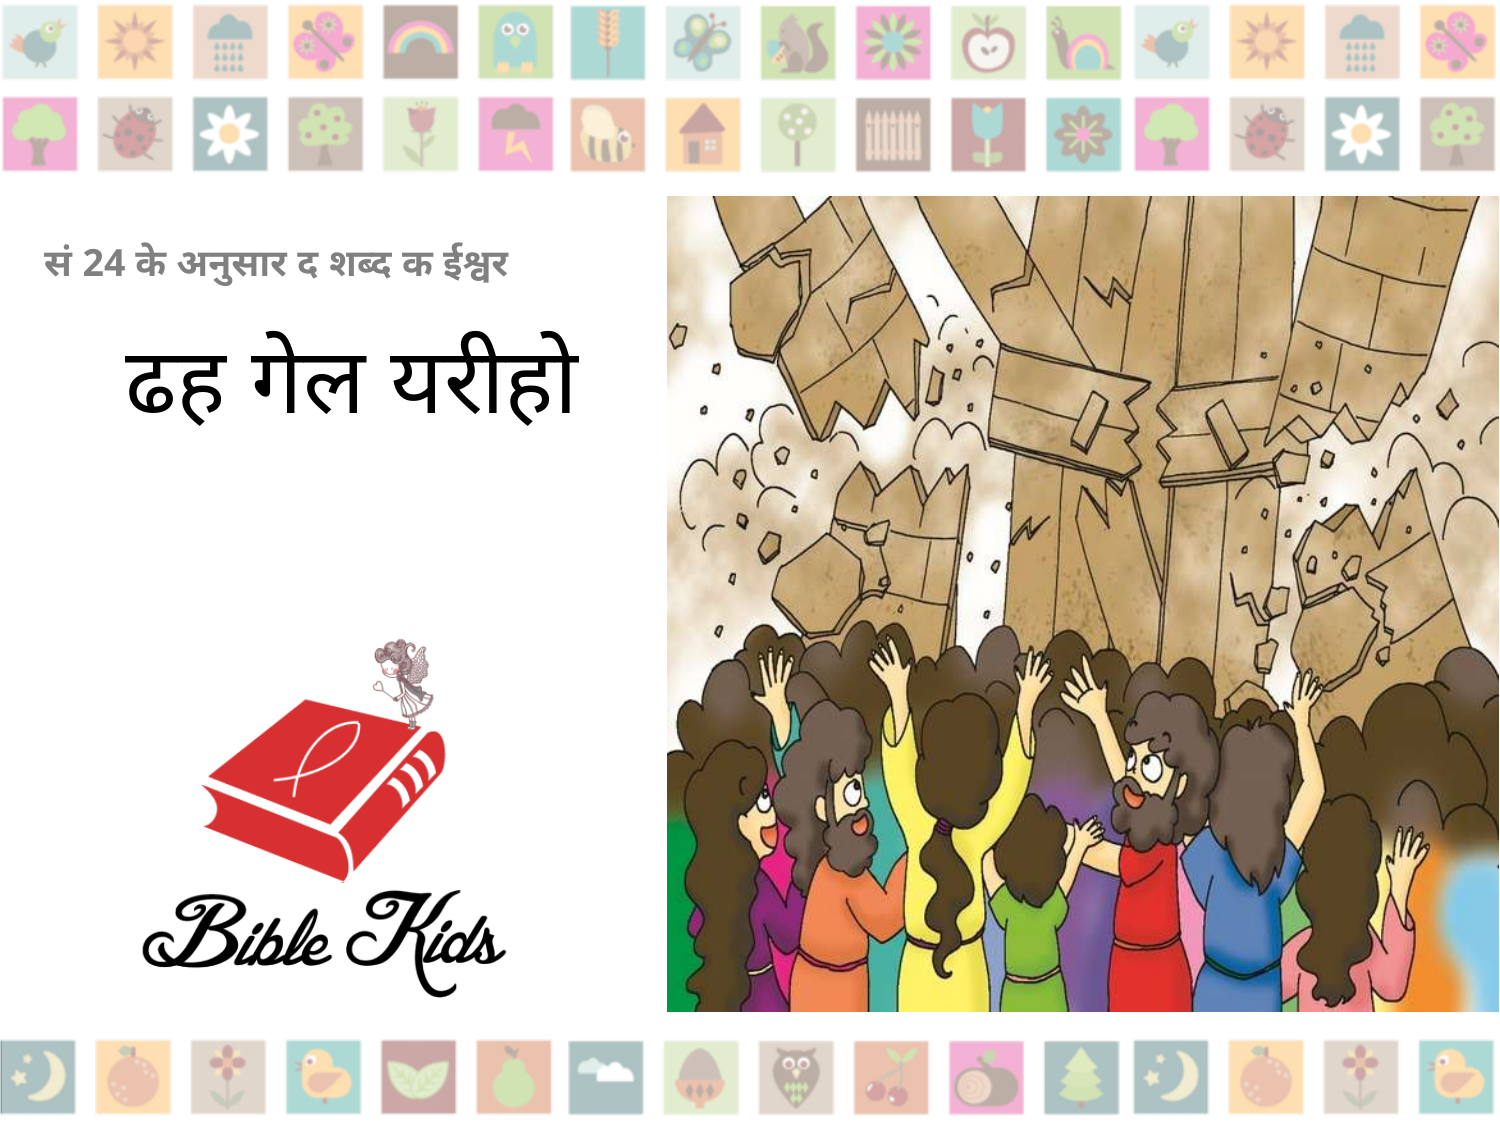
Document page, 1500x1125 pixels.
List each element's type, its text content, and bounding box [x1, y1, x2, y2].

picture [117, 600, 544, 1027]
picture [666, 195, 1499, 1012]
text_box सं 24 के अनुसार द शब्द क ईश्वर [29, 231, 526, 292]
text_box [0, 3, 1500, 181]
text_box ढह गेल यरीहो [29, 314, 661, 440]
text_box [0, 1028, 1500, 1118]
